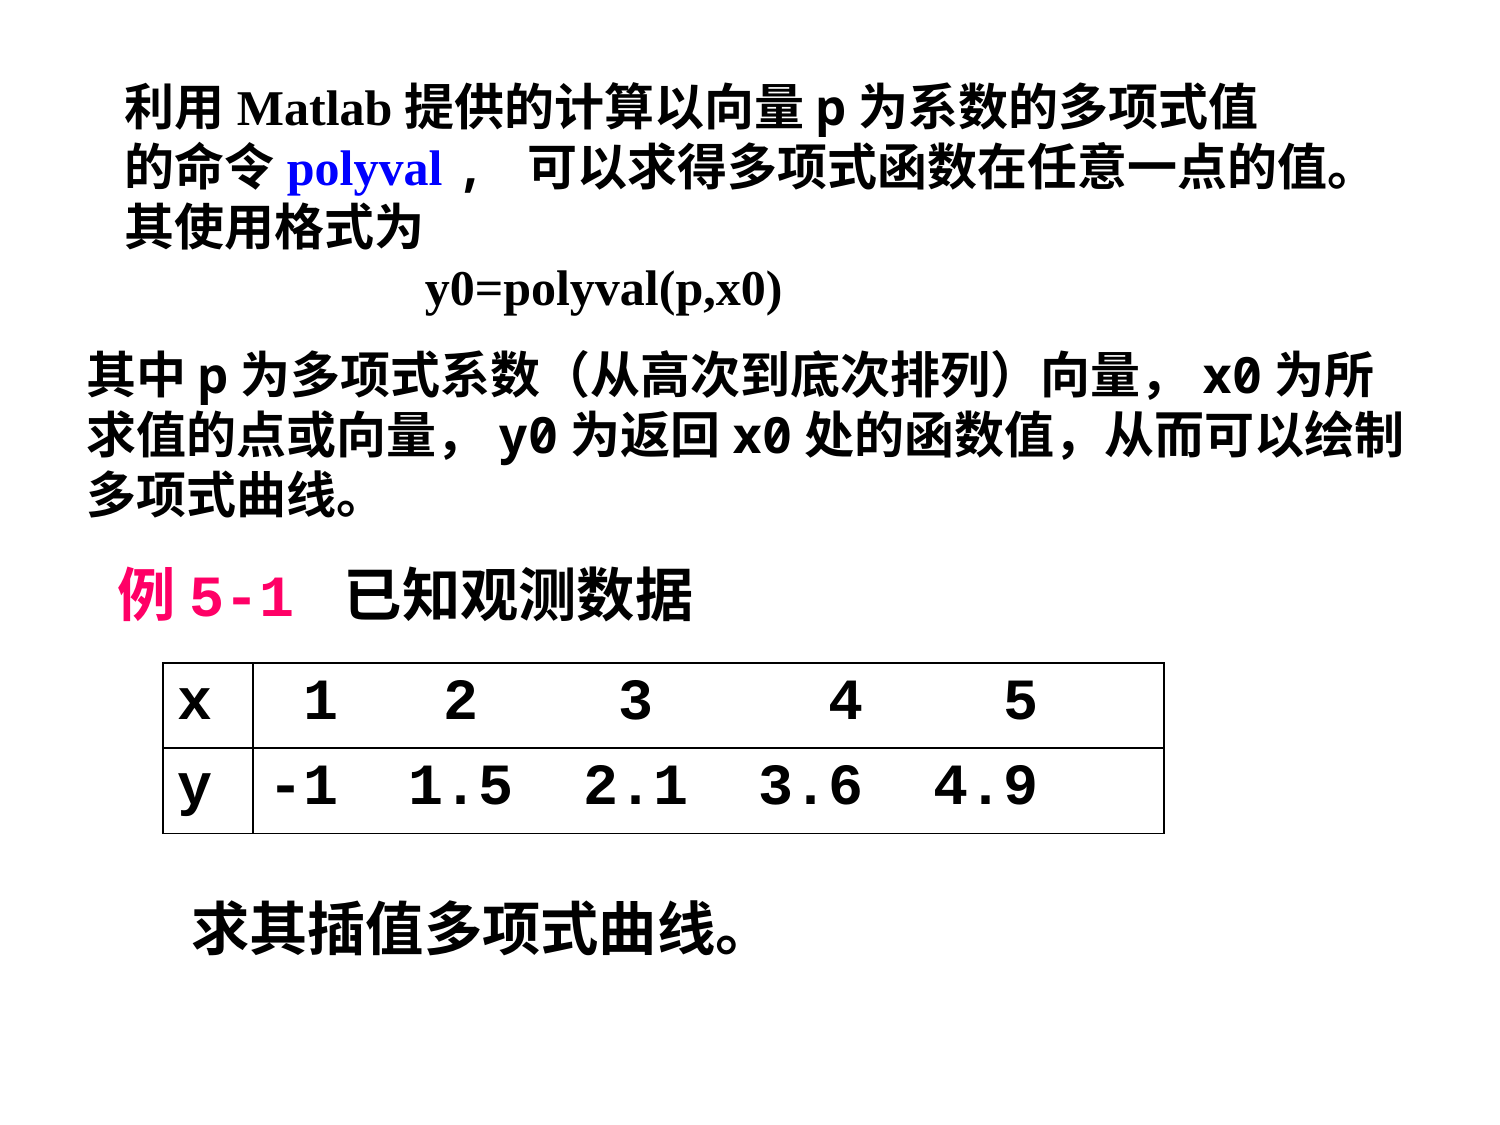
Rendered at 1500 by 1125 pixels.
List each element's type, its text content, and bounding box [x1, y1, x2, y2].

table_header x [164, 664, 252, 747]
text_box 利用Matlab提供的计算以向量p为系数的多项式值 的命令polyval , 可以求得多项式函数在任意一点的值。 其使用格式为 y0=polyval(p,x0) [110, 67, 1368, 323]
text_box 其中p为多项式系数（从高次到底次排列）向量，x0为所 求值的点或向量，y0为返回x0处的函数值，从而可以绘制 多项式曲线。 [71, 336, 1420, 531]
text_box 例5-1 已知观测数据 [103, 550, 709, 636]
table_header 1 2 3 4 5 [254, 664, 1163, 747]
text_box 求其插值多项式曲线。 [176, 884, 789, 970]
table_cell -1 1.5 2.1 3.6 4.9 [254, 749, 1163, 833]
table_cell y [164, 749, 252, 833]
